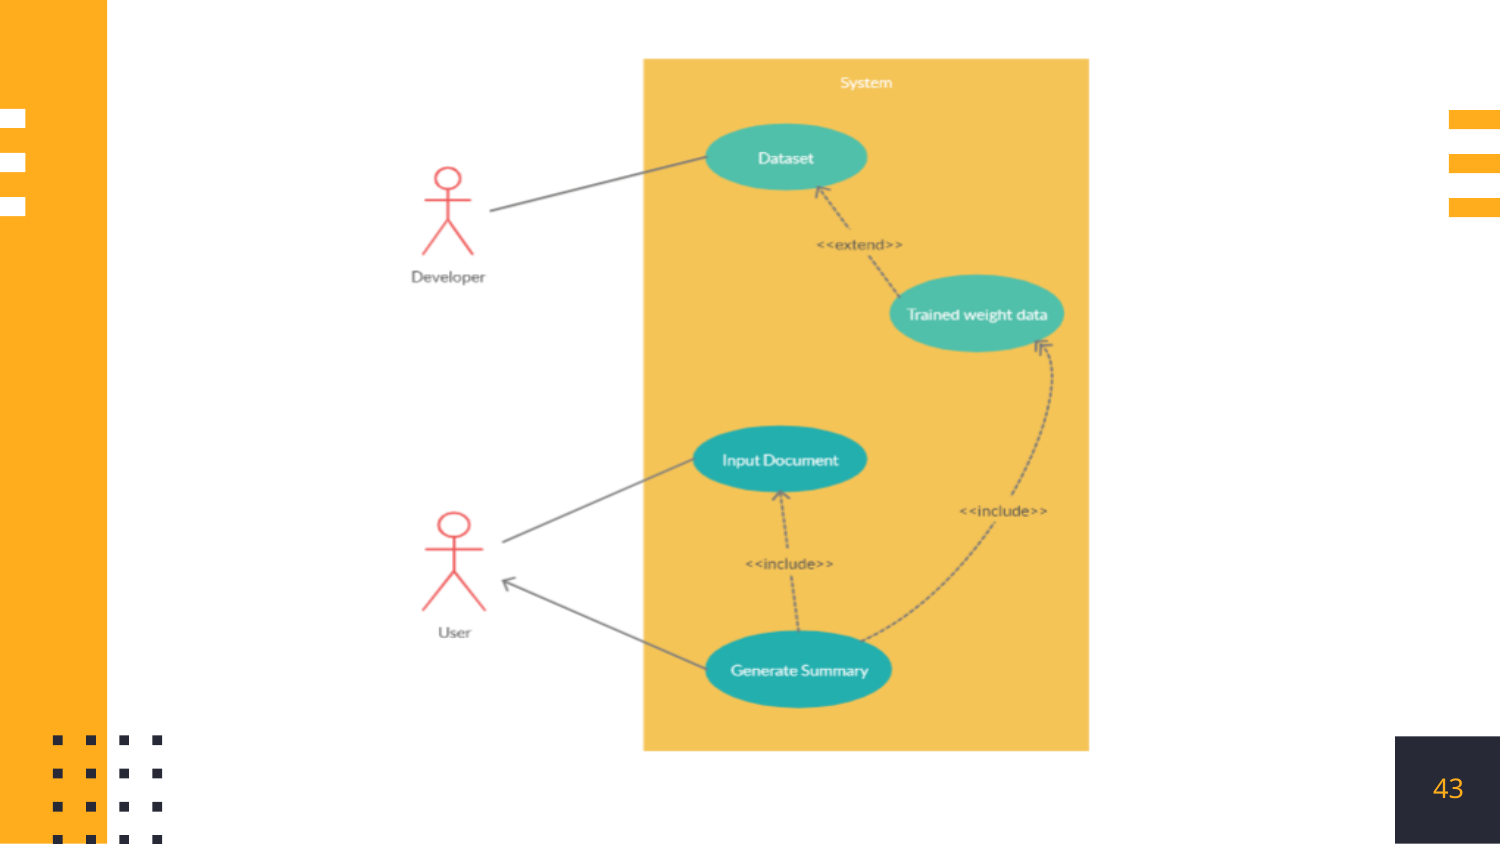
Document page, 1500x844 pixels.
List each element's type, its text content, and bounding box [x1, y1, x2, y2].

slide_number ‹#› [1395, 736, 1500, 844]
picture [376, 58, 1091, 754]
